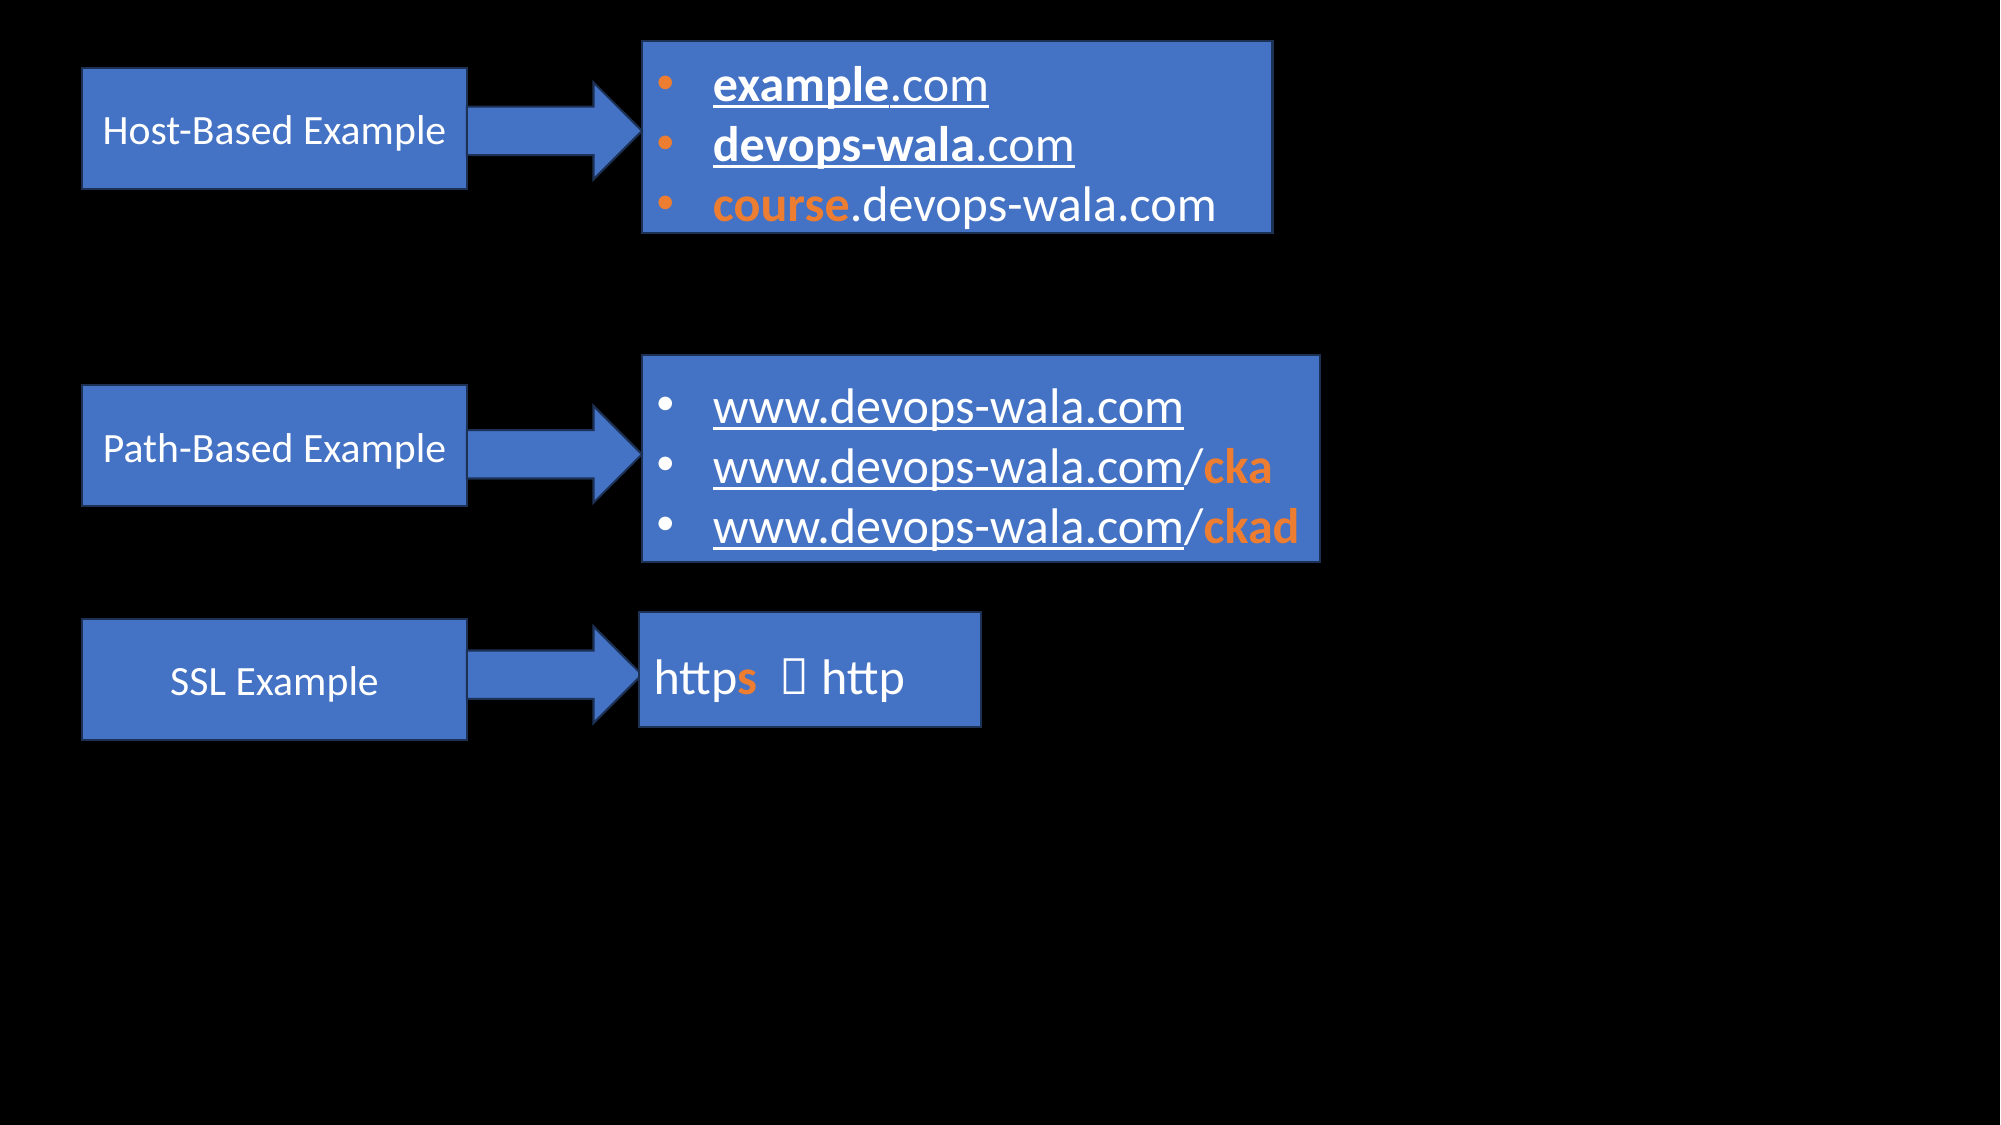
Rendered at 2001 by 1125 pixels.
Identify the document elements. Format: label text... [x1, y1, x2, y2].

text_box [465, 80, 644, 182]
text_box [465, 623, 638, 726]
text_box [465, 403, 644, 506]
text_box www.devops-wala.com www.devops-wala.com/cka www.devops-wala.com/ckad [641, 354, 1321, 563]
text_box https  http [638, 611, 982, 728]
text_box SSL Example [81, 618, 468, 741]
text_box example.com devops-wala.com course.devops-wala.com [641, 40, 1274, 234]
text_box Host-Based Example [81, 67, 468, 190]
text_box Path-Based Example [81, 384, 468, 507]
